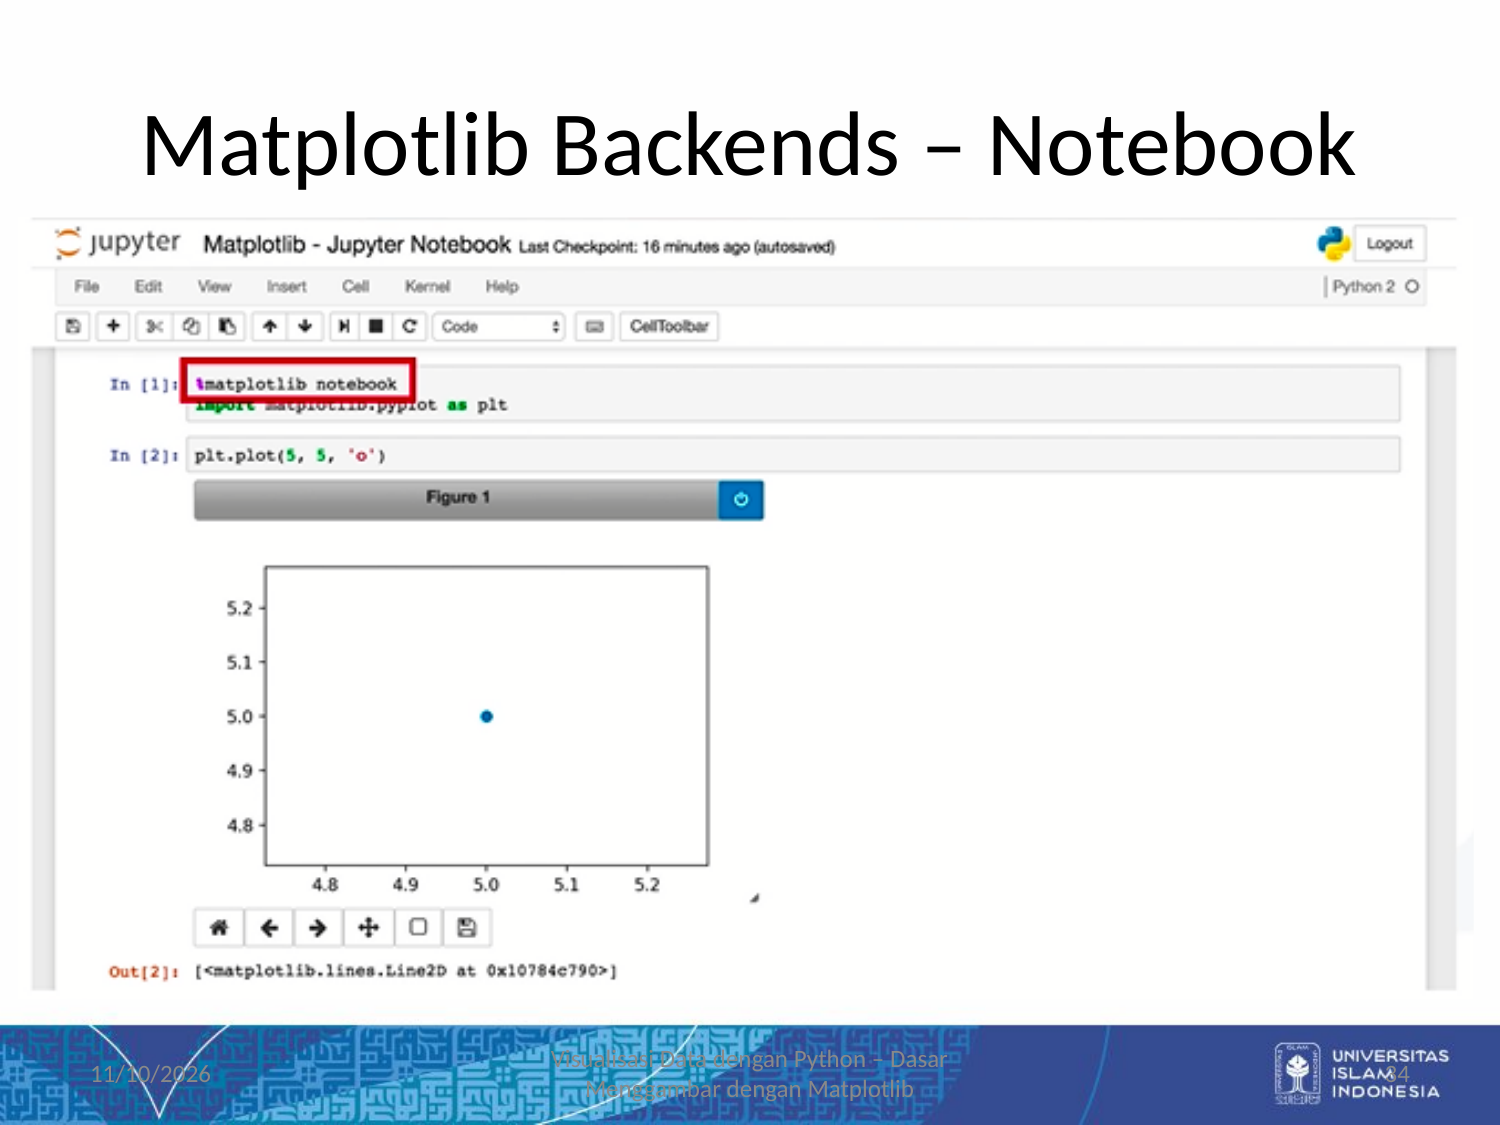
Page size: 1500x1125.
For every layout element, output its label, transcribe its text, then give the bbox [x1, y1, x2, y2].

picture [0, 0, 1500, 1125]
slide_number 34 [1074, 1042, 1425, 1103]
footer Visualisasi Data dengan Python – Dasar Menggambar dengan Matplotlib [512, 1042, 988, 1103]
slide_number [75, 1042, 425, 1103]
title Matplotlib Backends – Notebook [75, 45, 1425, 215]
